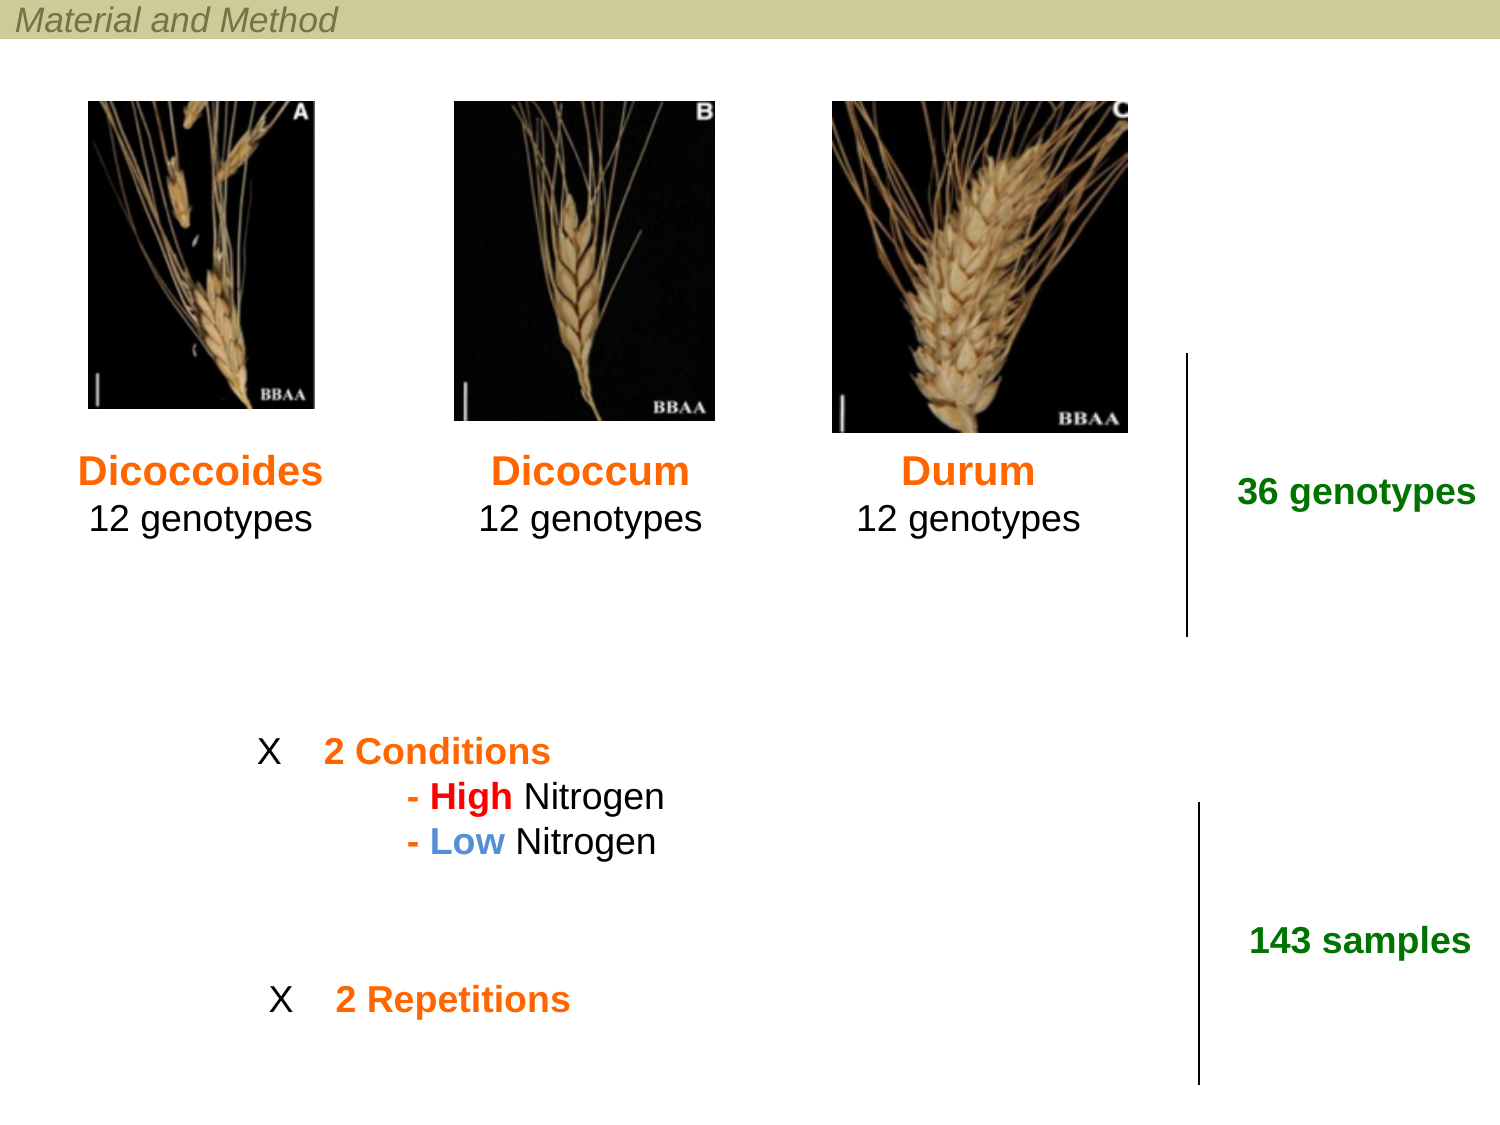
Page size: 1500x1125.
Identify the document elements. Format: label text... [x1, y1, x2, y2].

text_box X 2 Repetitions [253, 967, 715, 1073]
text_box X 2 Conditions - High Nitrogen - Low Nitrogen [242, 719, 703, 870]
picture [832, 101, 1129, 433]
text_box Dicoccum 12 genotypes [431, 436, 750, 546]
text_box Durum 12 genotypes [809, 436, 1128, 546]
text_box 36 genotypes [1222, 459, 1500, 520]
picture [454, 101, 715, 421]
text_box 143 samples [1234, 908, 1500, 968]
text_box Material and Method [0, 0, 1500, 36]
text_box Dicoccoides 12 genotypes [41, 436, 361, 546]
picture [88, 101, 315, 410]
